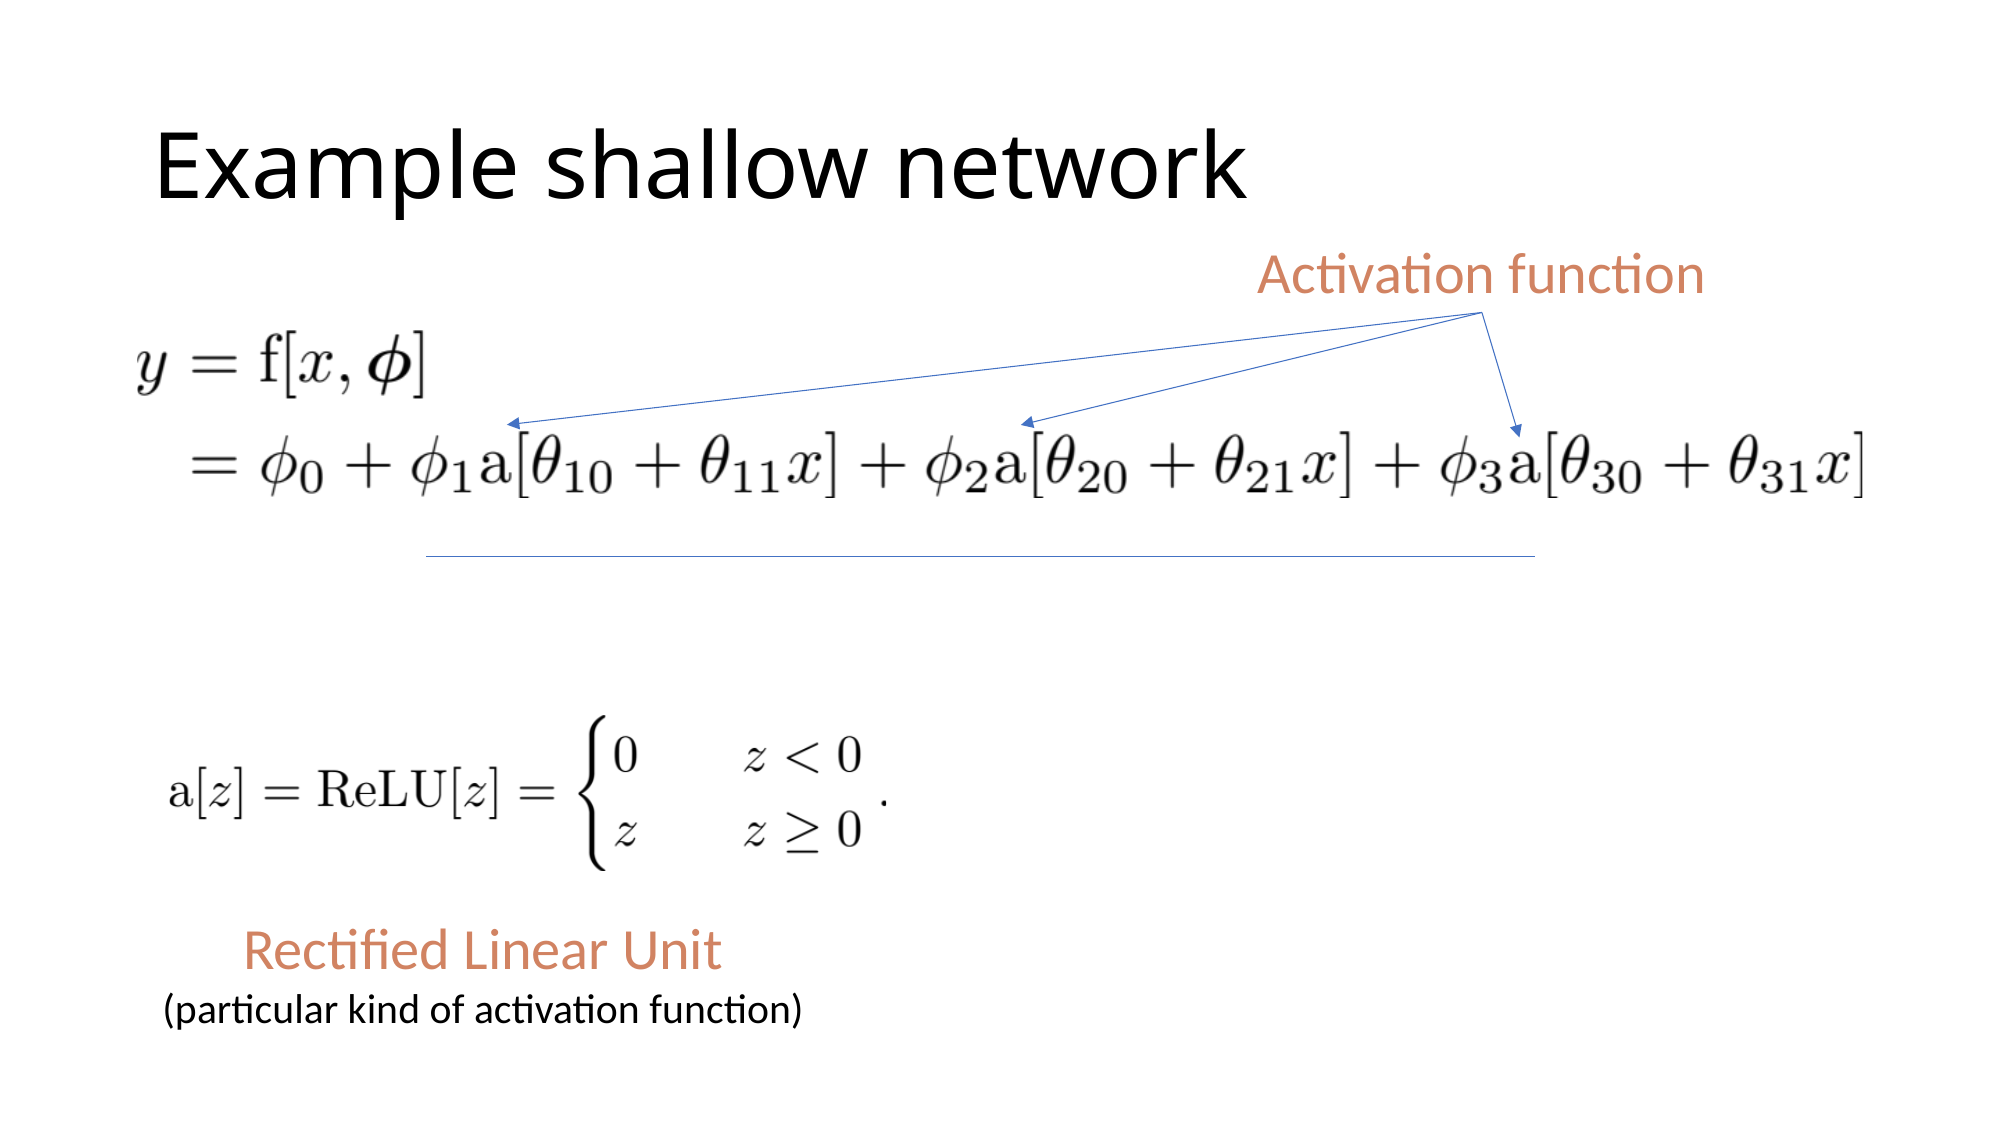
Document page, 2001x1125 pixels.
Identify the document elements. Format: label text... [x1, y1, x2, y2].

title Example shallow network [137, 59, 1863, 278]
text_box Rectified Linear Unit (particular kind of activation function) [118, 904, 849, 1039]
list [137, 329, 1863, 498]
text_box Activation function [1140, 227, 1824, 313]
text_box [1481, 313, 1520, 438]
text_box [506, 313, 1482, 425]
picture [169, 714, 887, 871]
